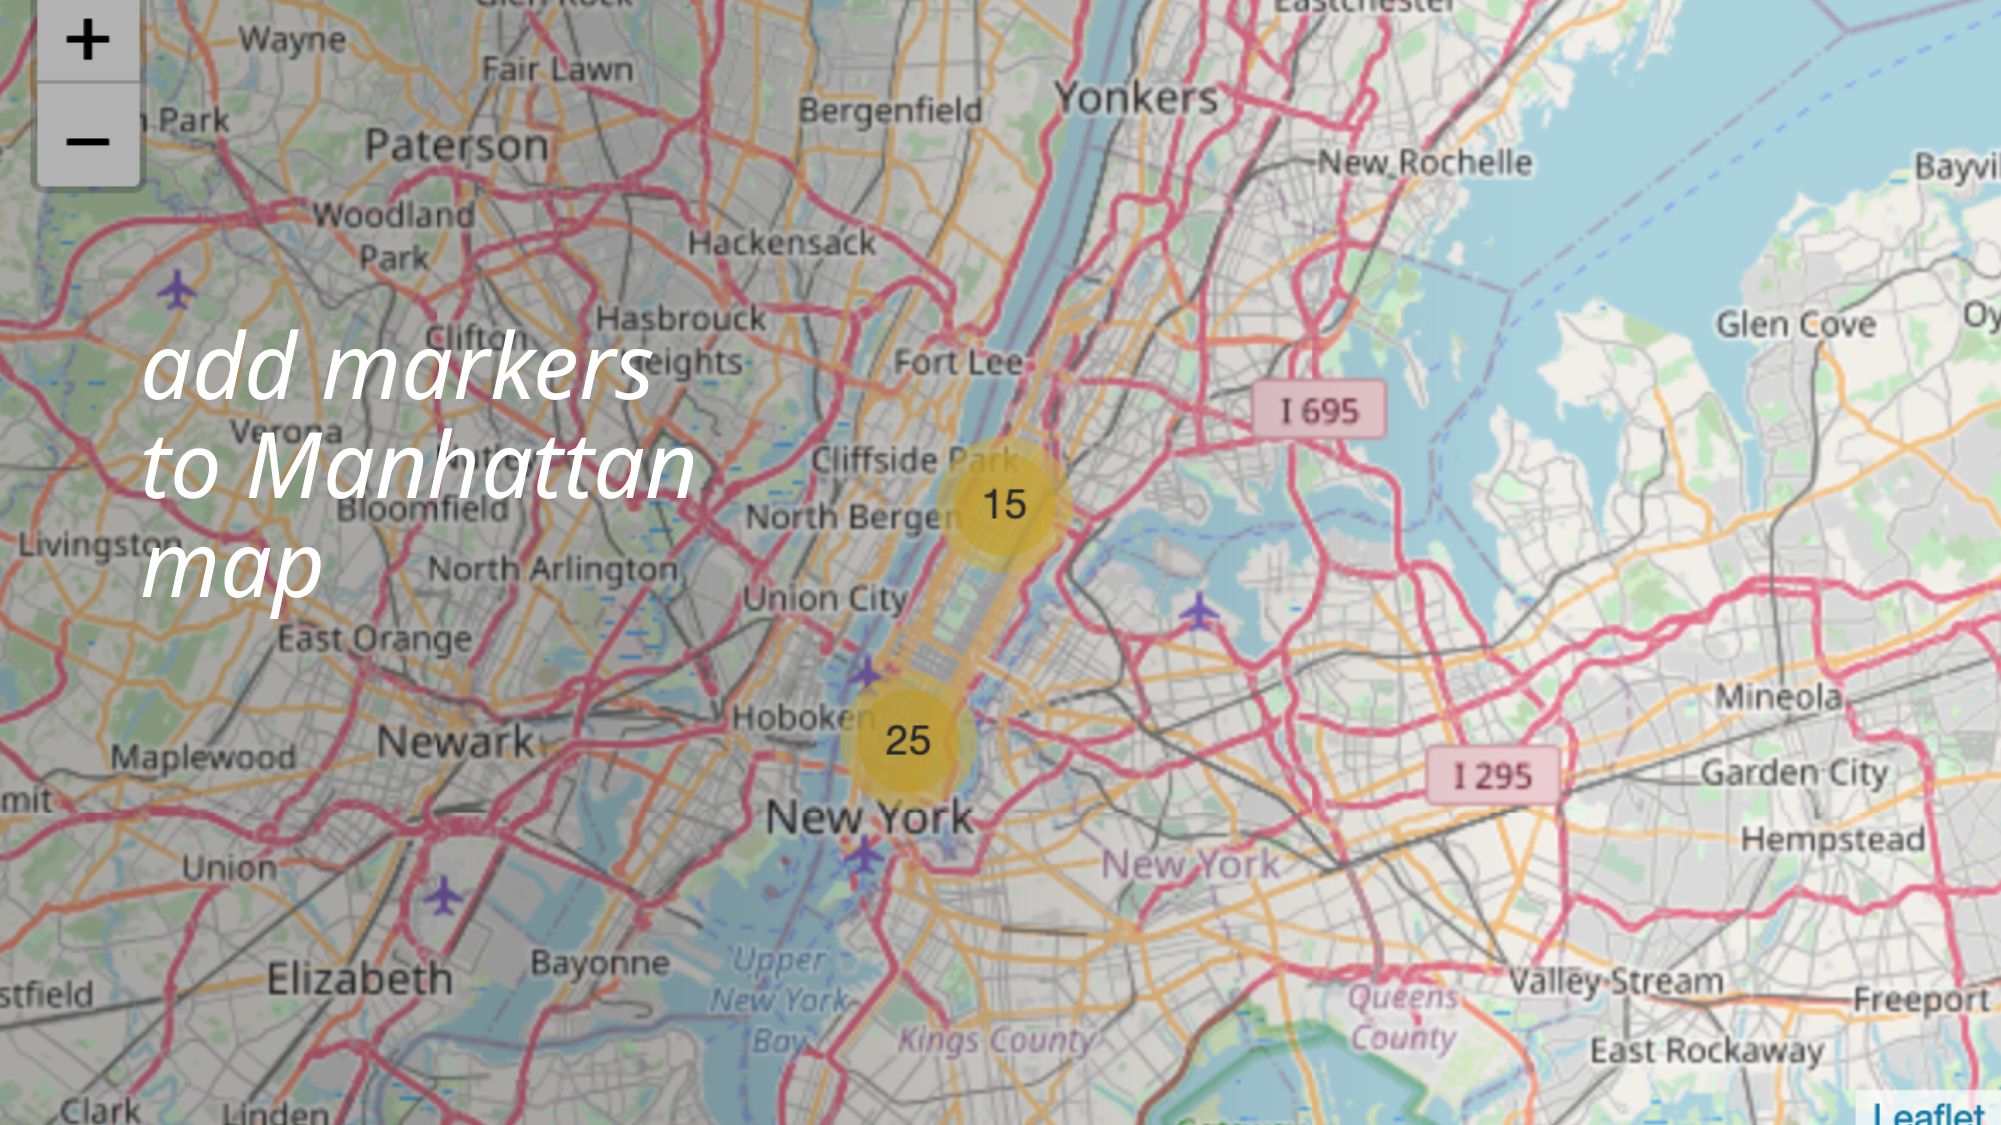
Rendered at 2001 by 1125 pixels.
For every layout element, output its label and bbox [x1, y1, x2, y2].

list [0, 0, 2000, 1125]
